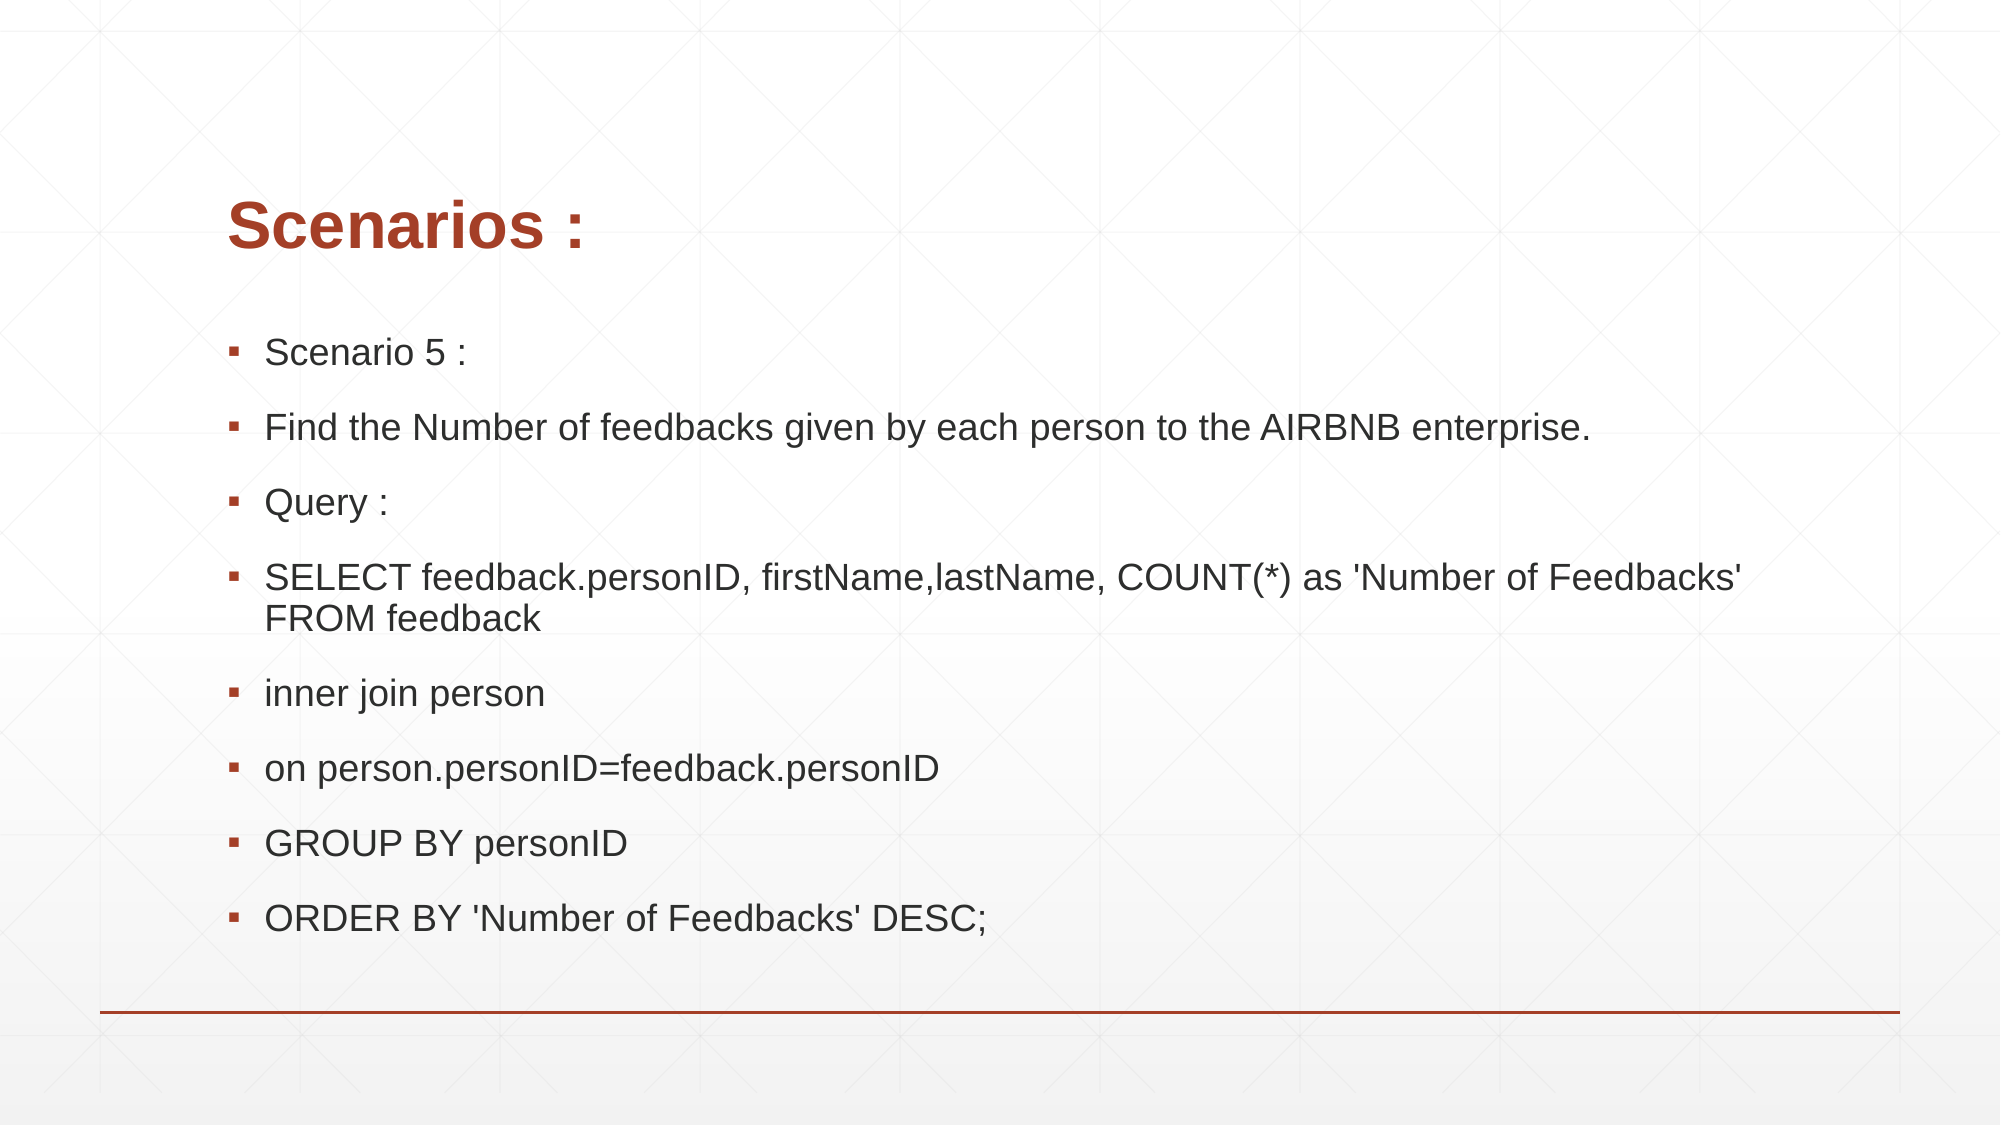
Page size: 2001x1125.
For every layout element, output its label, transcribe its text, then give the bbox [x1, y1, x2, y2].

list Scenario 5 : Find the Number of feedbacks given by each person to the AIRBNB enterprise. Query : SELECT feedback.personID, firstName,lastName, COUNT(*) as 'Number of Feedbacks' FROM feedback inner join person on person.personID=feedback.personID GROUP BY personID ORDER BY 'Number of Feedbacks' DESC; [212, 324, 1788, 950]
title Scenarios : [212, 82, 1788, 271]
